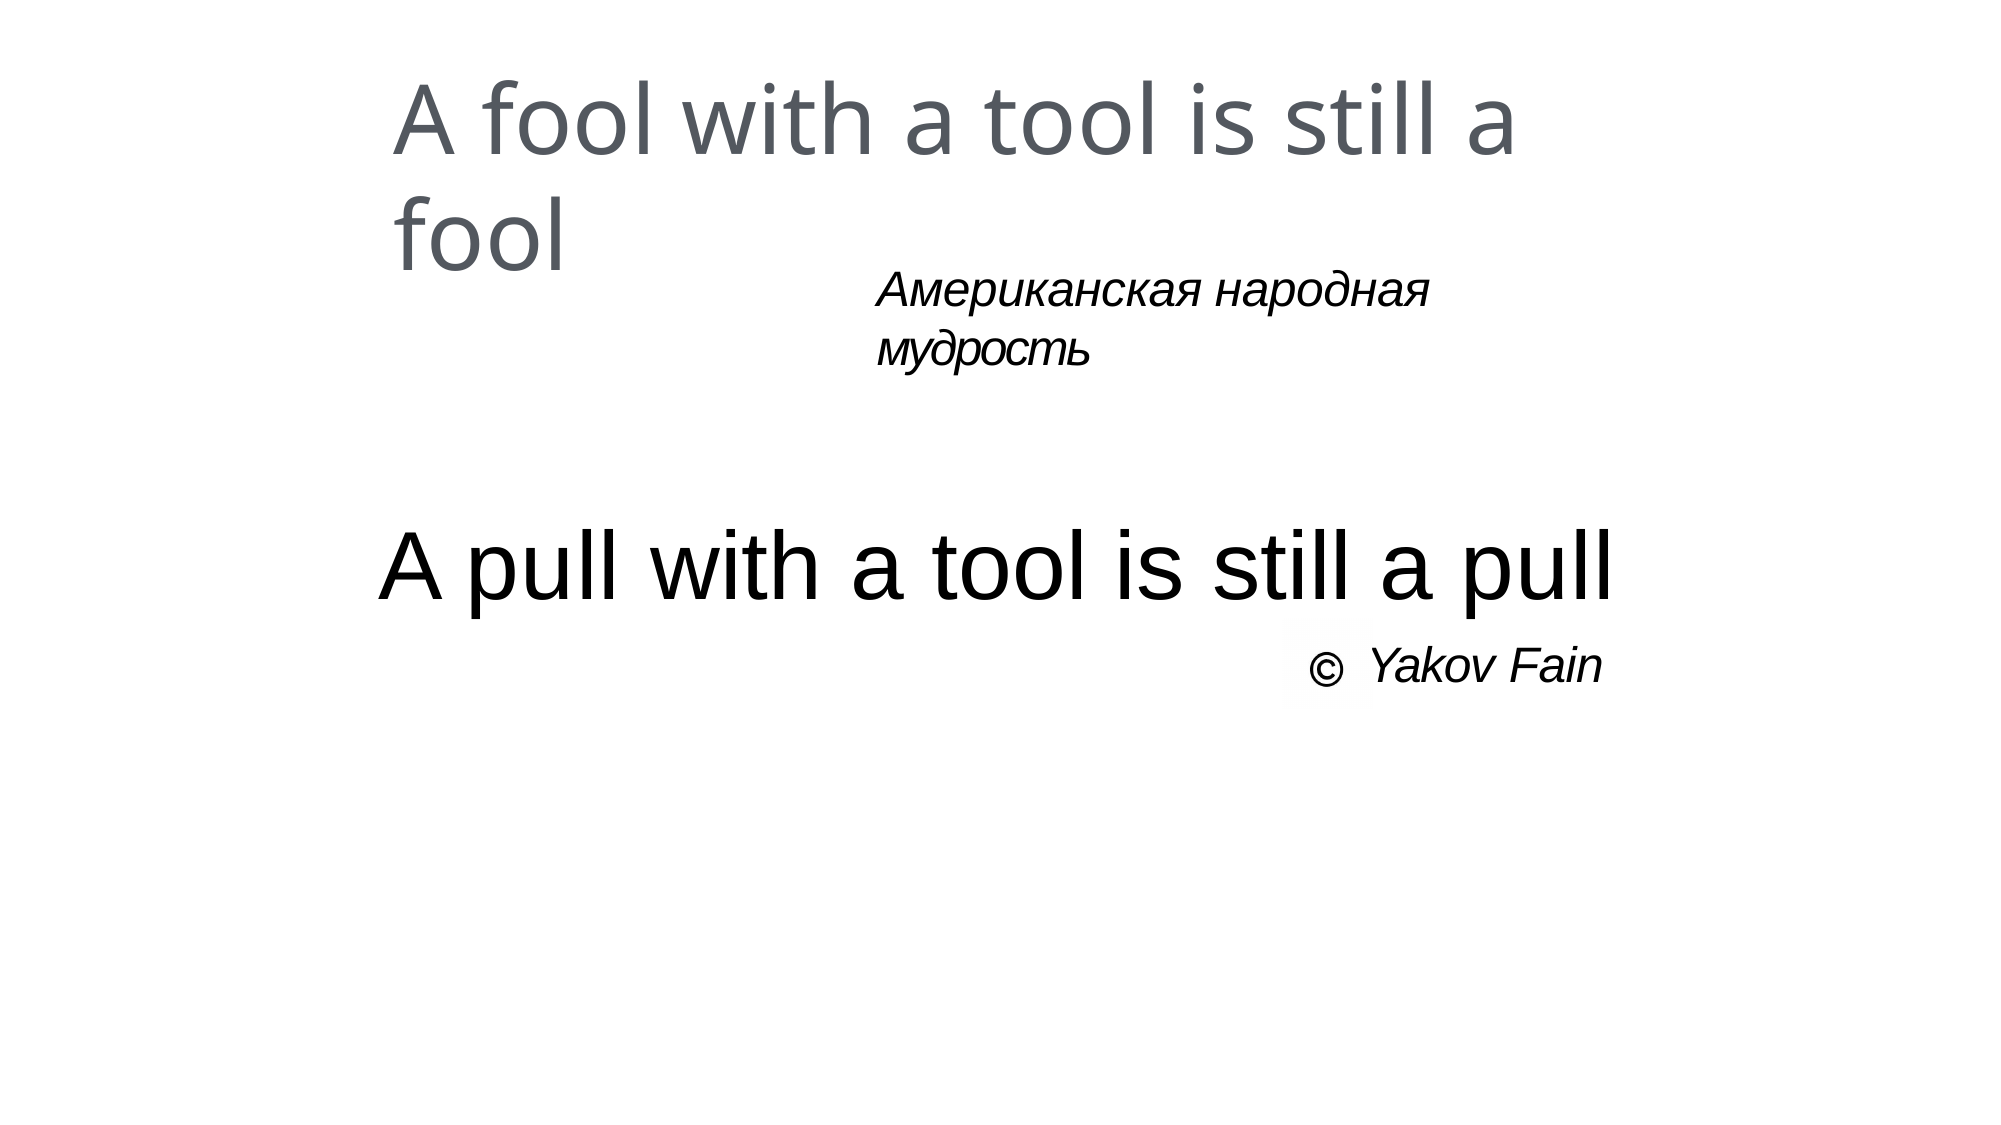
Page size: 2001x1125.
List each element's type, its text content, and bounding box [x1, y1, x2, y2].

text_box A pull with a tool is still a pull Yakov Fain [377, 502, 1622, 693]
title A fool with a tool is still a fool [392, 57, 1637, 290]
text_box Американская народная мудрость [875, 256, 1661, 376]
text_box [1282, 618, 1373, 709]
